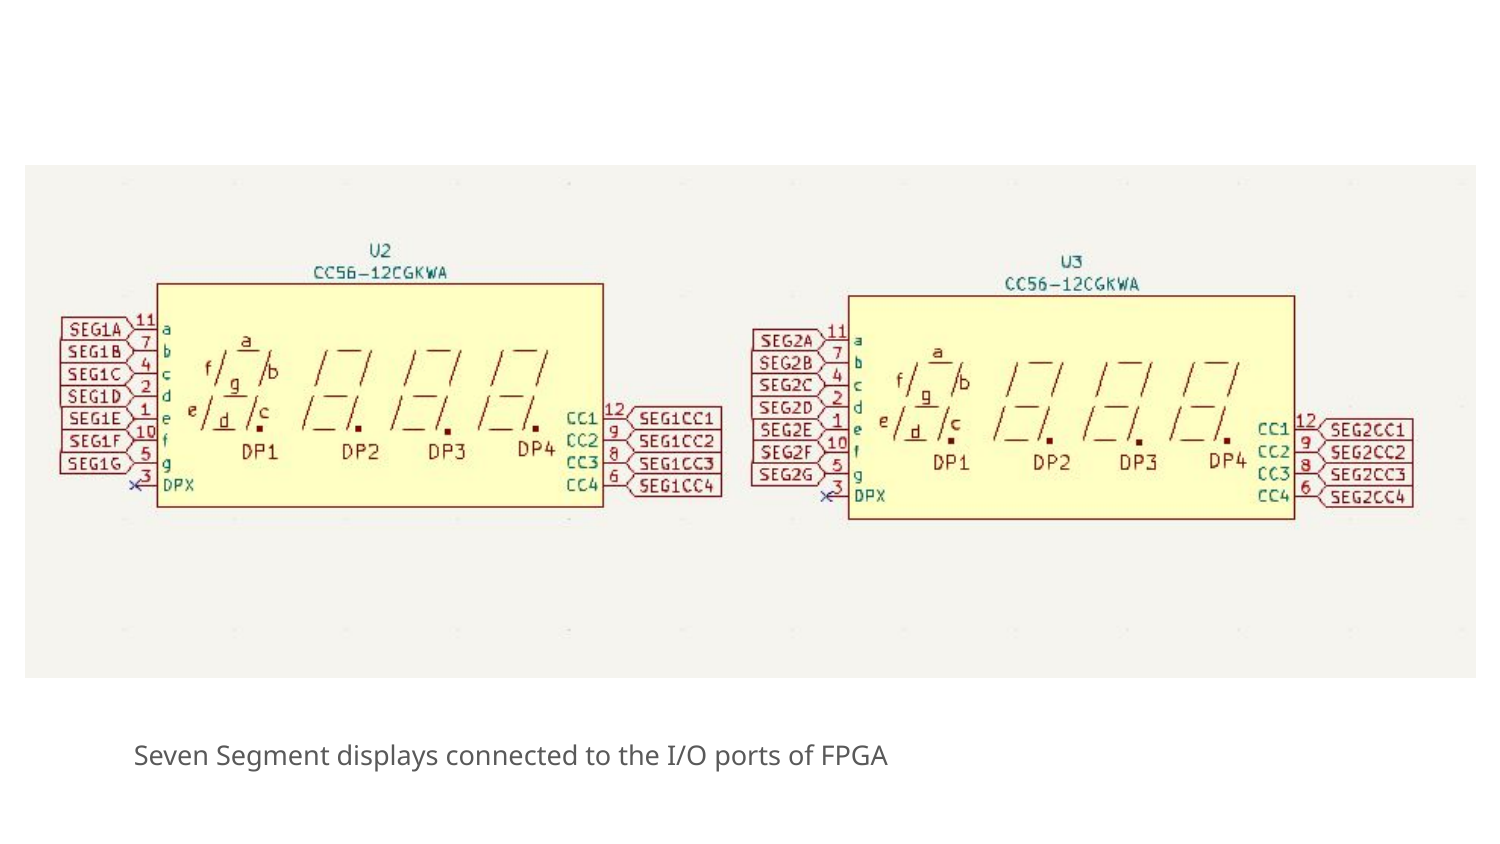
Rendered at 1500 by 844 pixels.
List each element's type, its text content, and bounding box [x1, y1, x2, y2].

list Seven Segment displays connected to the I/O ports of FPGA [118, 717, 1382, 793]
picture [25, 165, 1476, 679]
